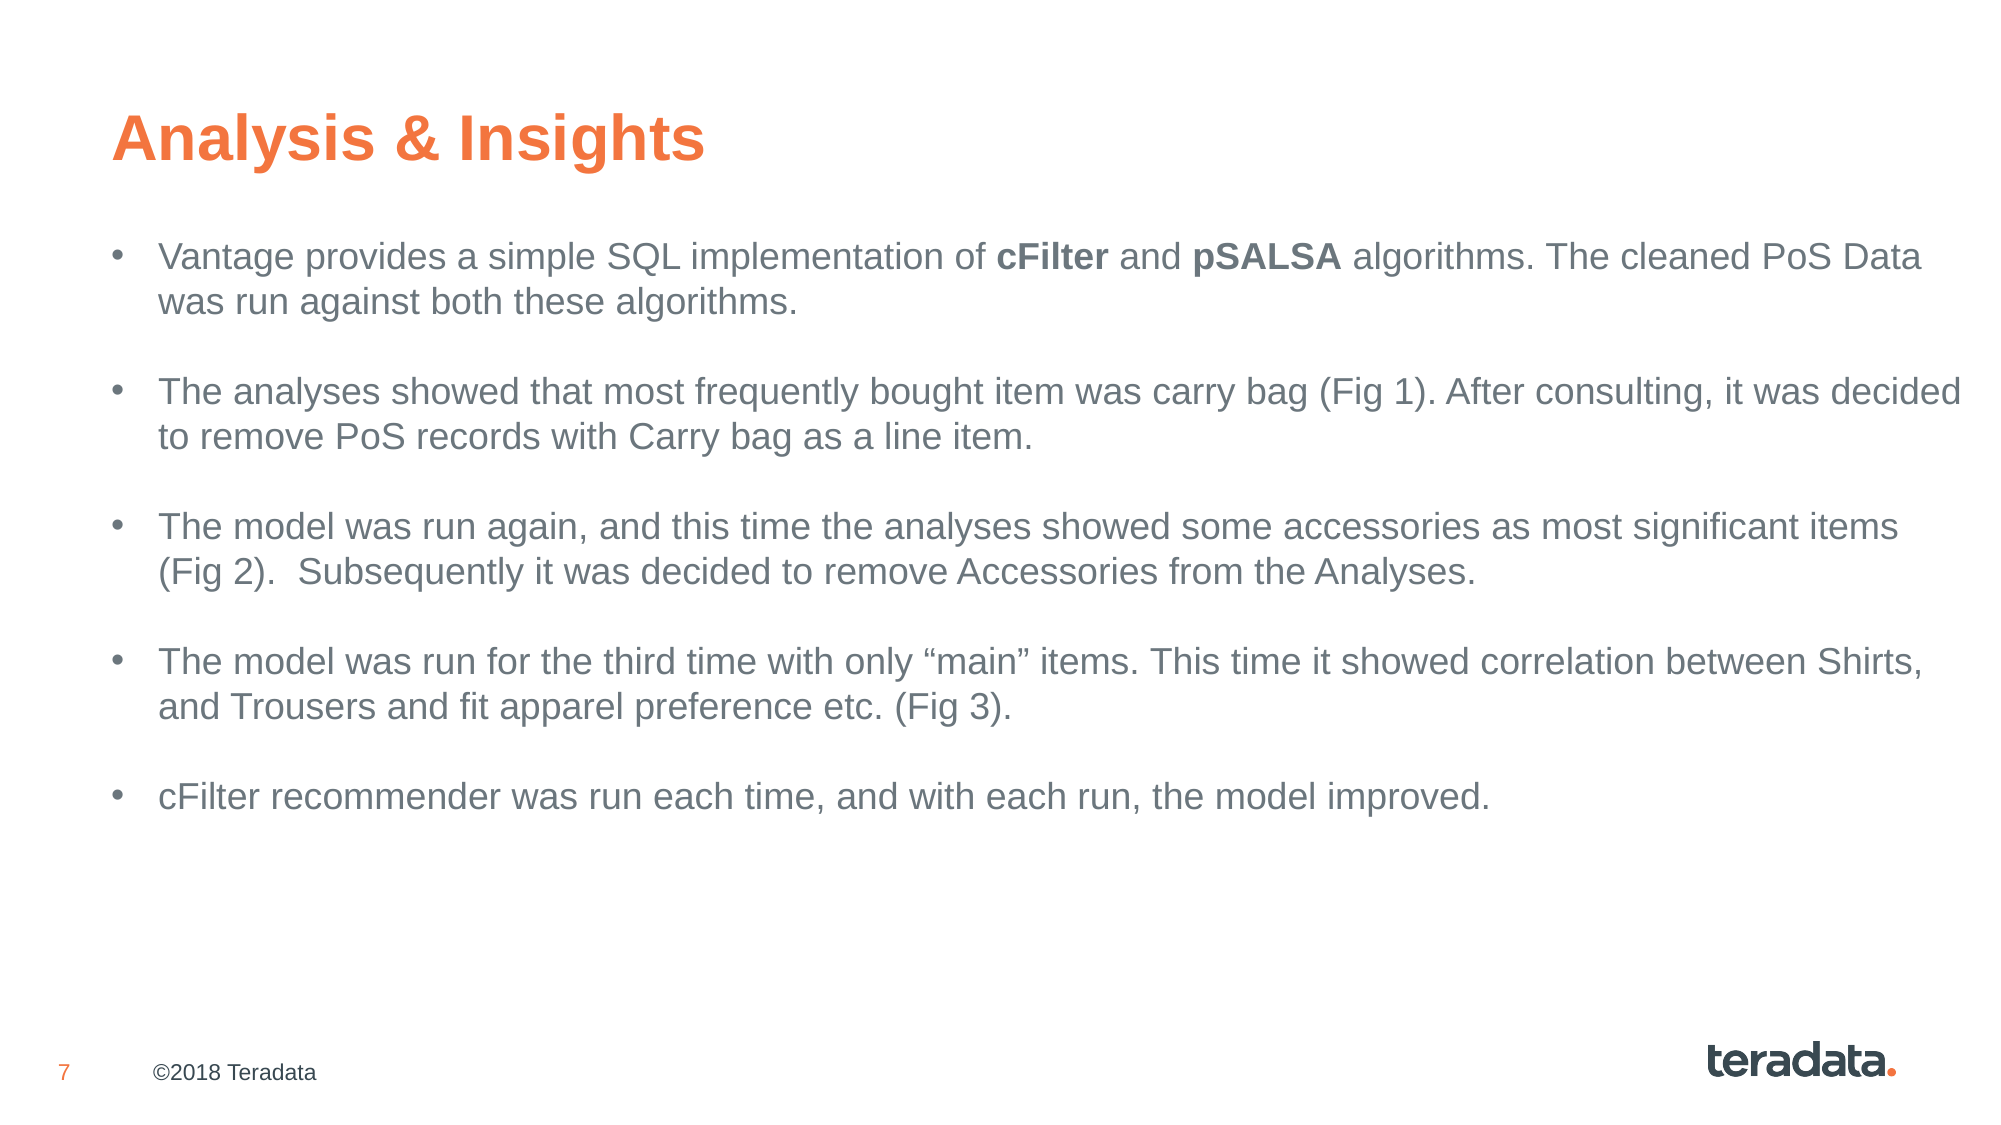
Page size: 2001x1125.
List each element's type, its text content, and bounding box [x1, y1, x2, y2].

slide_number ©2018 Teradata [153, 1057, 604, 1086]
picture [1708, 1041, 1896, 1077]
title Analysis & Insights [96, 64, 1822, 183]
text_box Vantage provides a simple SQL implementation of cFilter and pSALSA algorithms. The cleaned PoS Data was run against both these algorithms. The analyses showed that most frequently bought item was carry bag (Fig 1). After consulting, it was decided to remove PoS records with Carry bag as a line item. The model was run again, and this time the analyses showed some accessories as most significant items (Fig 2). Subsequently it was decided to remove Accessories from the Analyses. The model was run for the third time with only “main” items. This time it showed correlation between Shirts, and Trousers and fit apparel preference etc. (Fig 3). cFilter recommender was run each time, and with each run, the model improved. [96, 224, 1978, 870]
